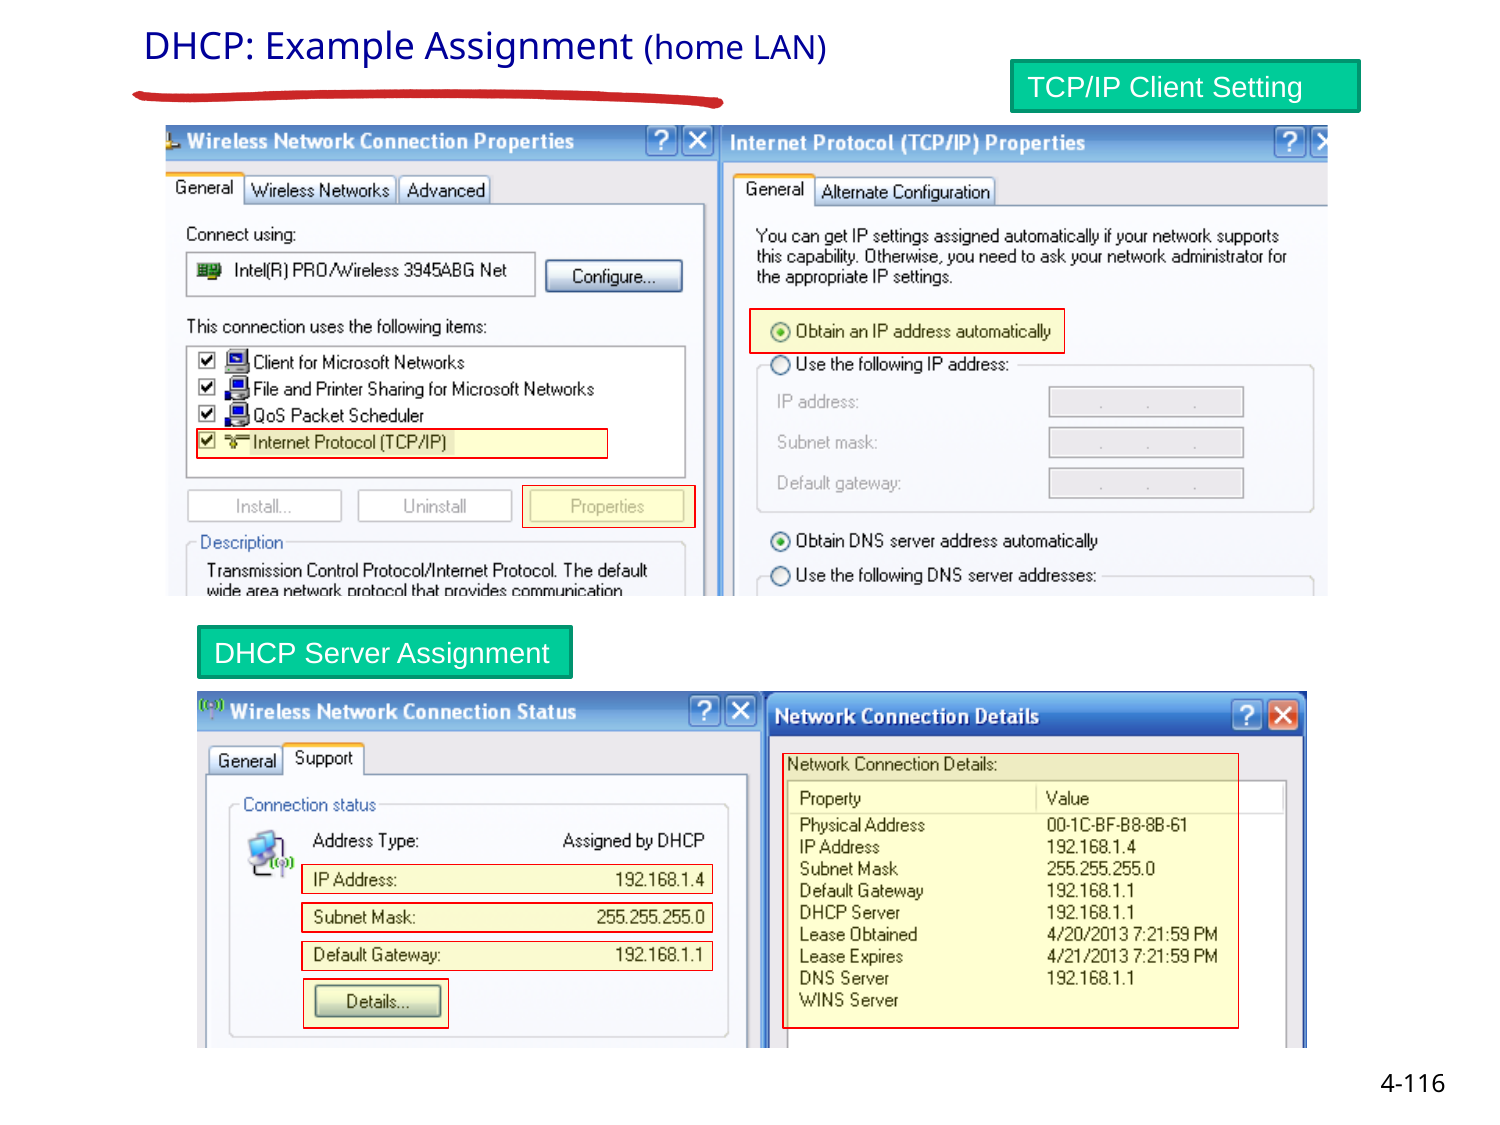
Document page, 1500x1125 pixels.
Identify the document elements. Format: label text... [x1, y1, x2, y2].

slide_number 4-116 [1365, 1059, 1477, 1106]
text_box DHCP Server Assignment [199, 626, 571, 677]
picture [165, 124, 1328, 596]
picture [129, 84, 730, 114]
picture [196, 691, 1308, 1048]
title DHCP: Example Assignment (home LAN) [128, 0, 889, 99]
text_box TCP/IP Client Setting [1012, 60, 1359, 111]
